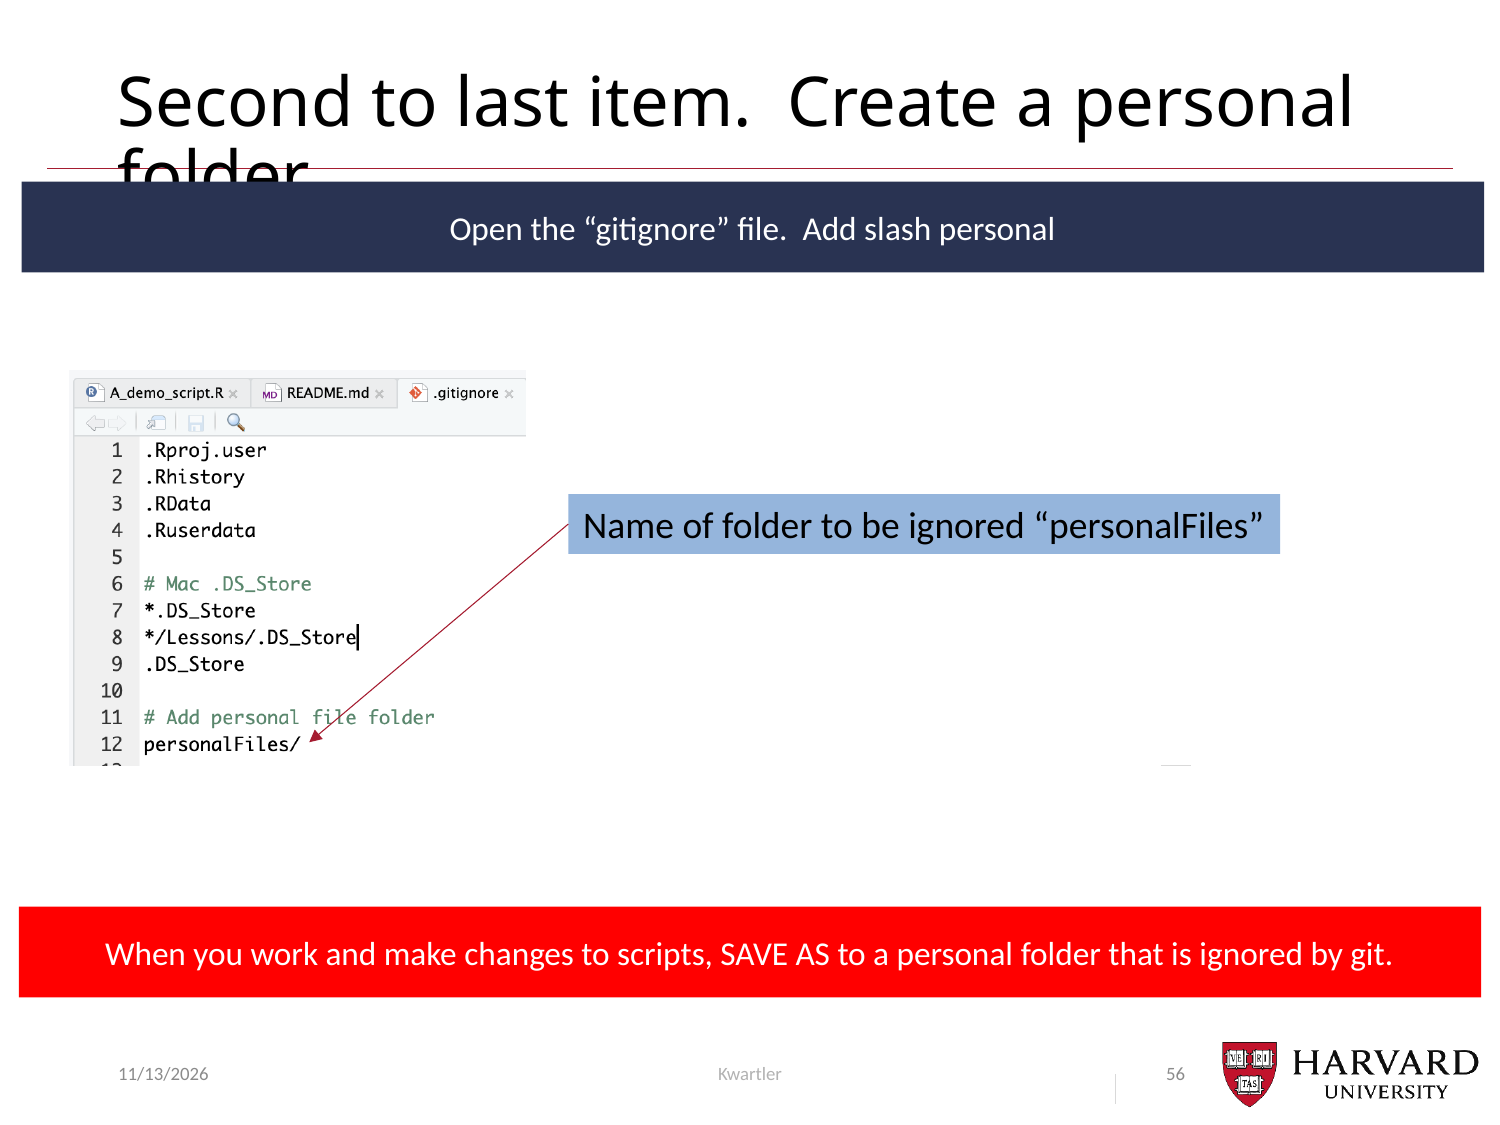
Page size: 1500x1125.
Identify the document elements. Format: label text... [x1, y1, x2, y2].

picture [1200, 1024, 1500, 1125]
text_box Name of folder to be ignored “personalFiles” [568, 494, 1281, 554]
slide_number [103, 1042, 441, 1103]
footer Kwartler [496, 1042, 1004, 1103]
title Second to last item. Create a personal folder. [103, 59, 1397, 157]
picture [69, 370, 526, 766]
text_box Open the “gitignore” file. Add slash personal [21, 181, 1485, 273]
slide_number 56 [1059, 1042, 1200, 1103]
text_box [309, 524, 565, 743]
text_box When you work and make changes to scripts, SAVE AS to a personal folder that is ignored by git. [18, 906, 1482, 998]
